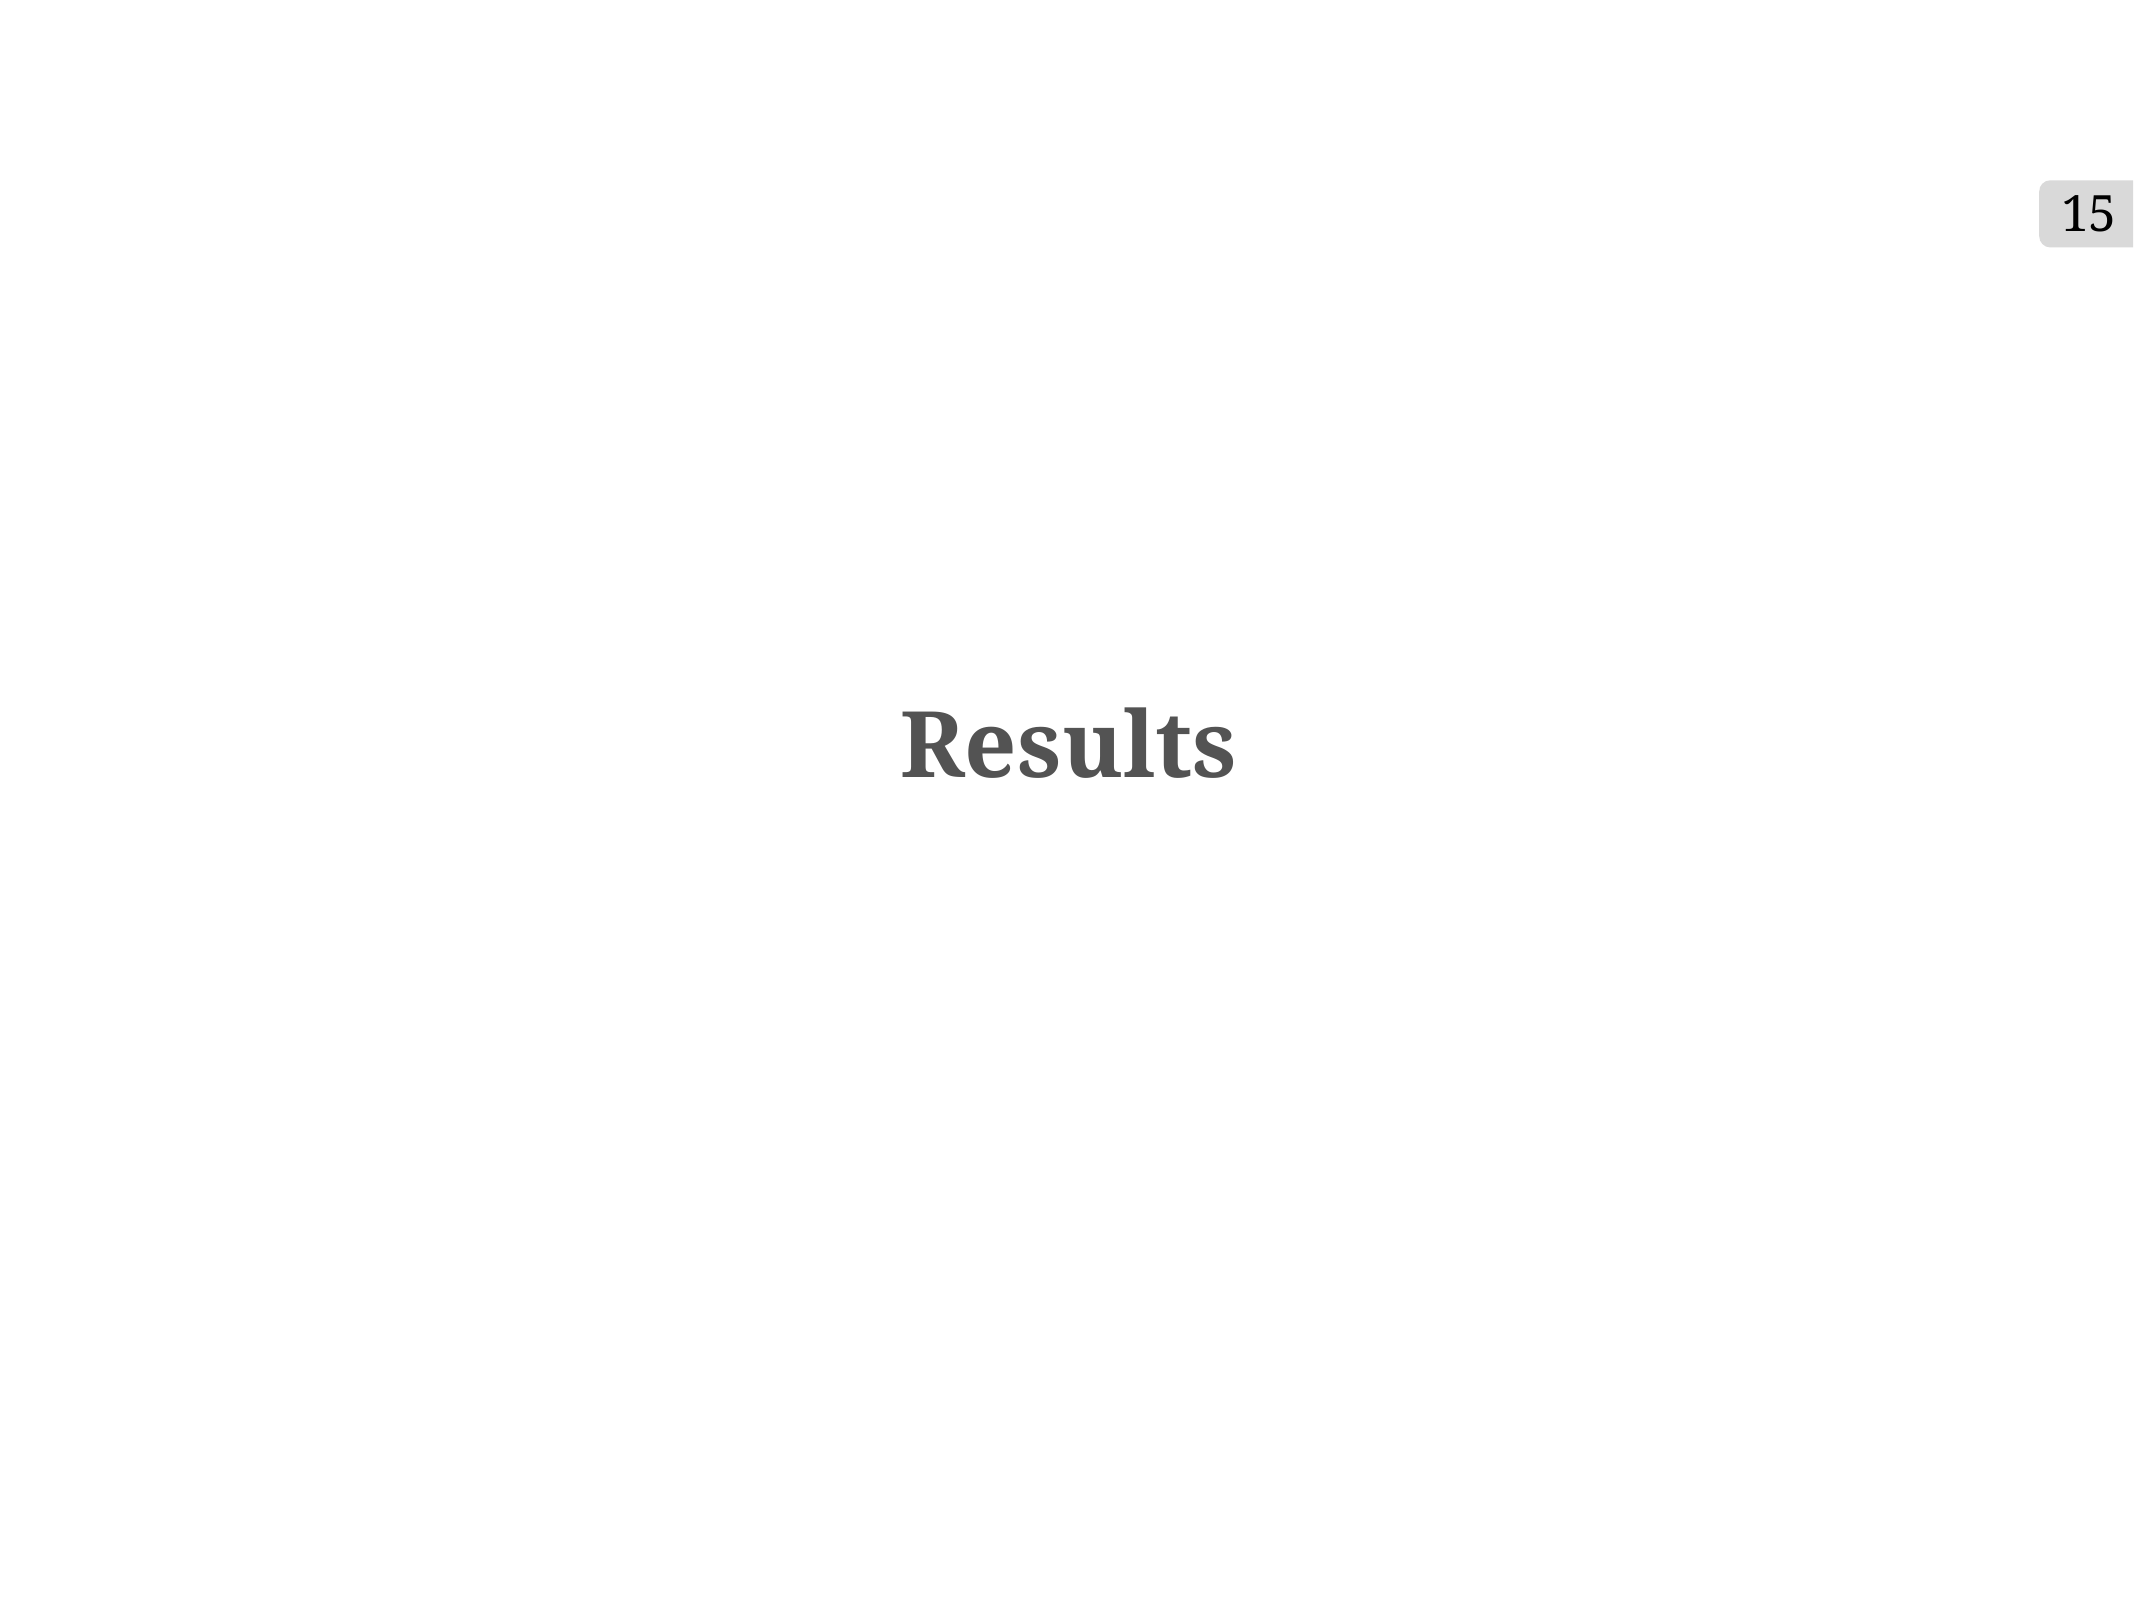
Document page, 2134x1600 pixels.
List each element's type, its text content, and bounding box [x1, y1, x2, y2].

title Results [900, 685, 1656, 800]
text_box 15 [2058, 179, 2134, 242]
